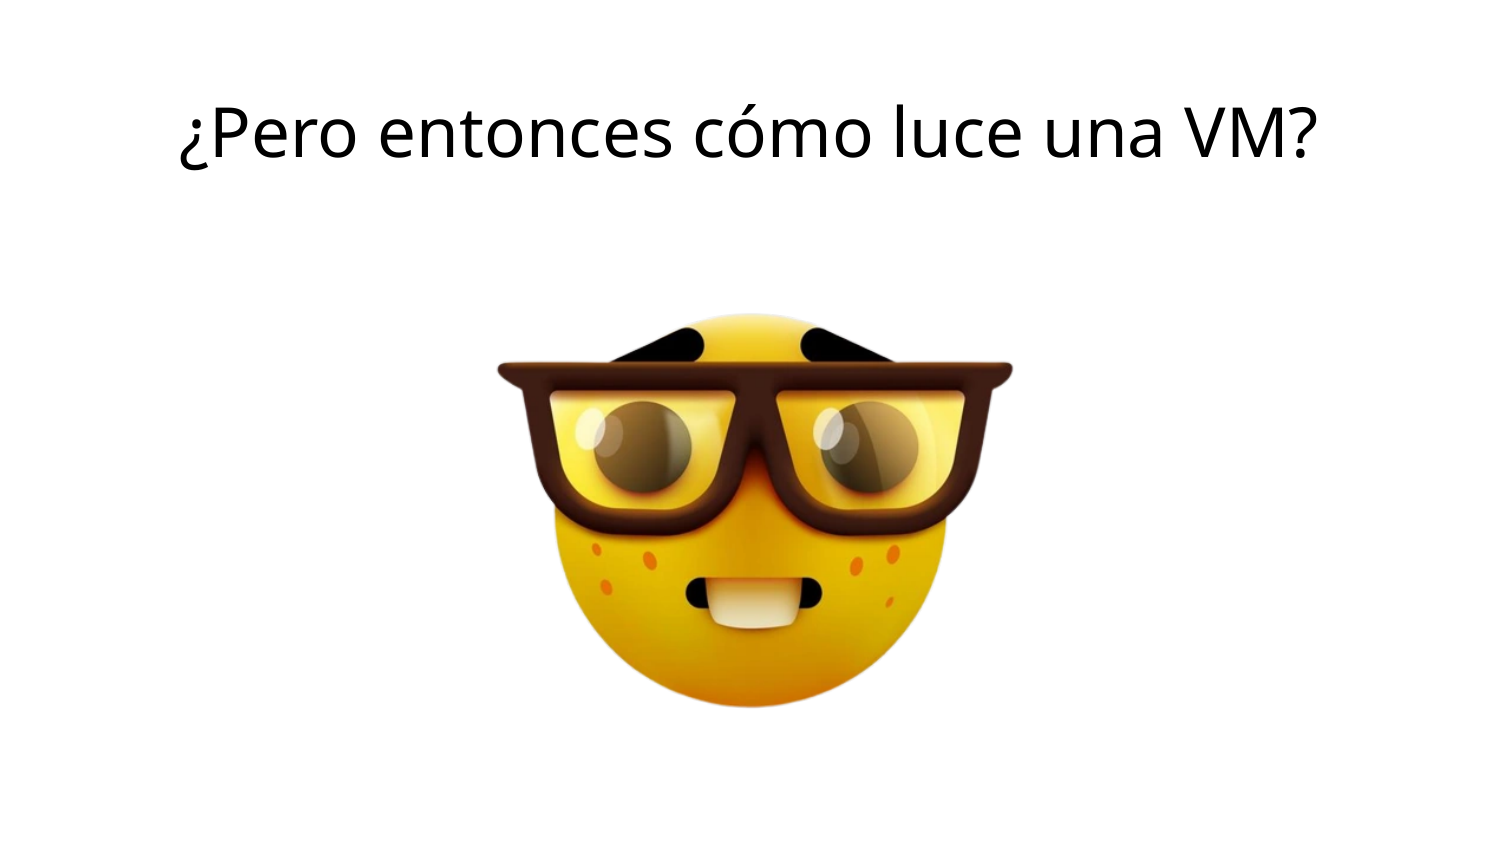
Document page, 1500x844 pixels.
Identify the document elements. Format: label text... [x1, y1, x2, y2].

title ¿Pero entonces cómo luce una VM? [51, 72, 1449, 209]
picture [452, 208, 1047, 794]
